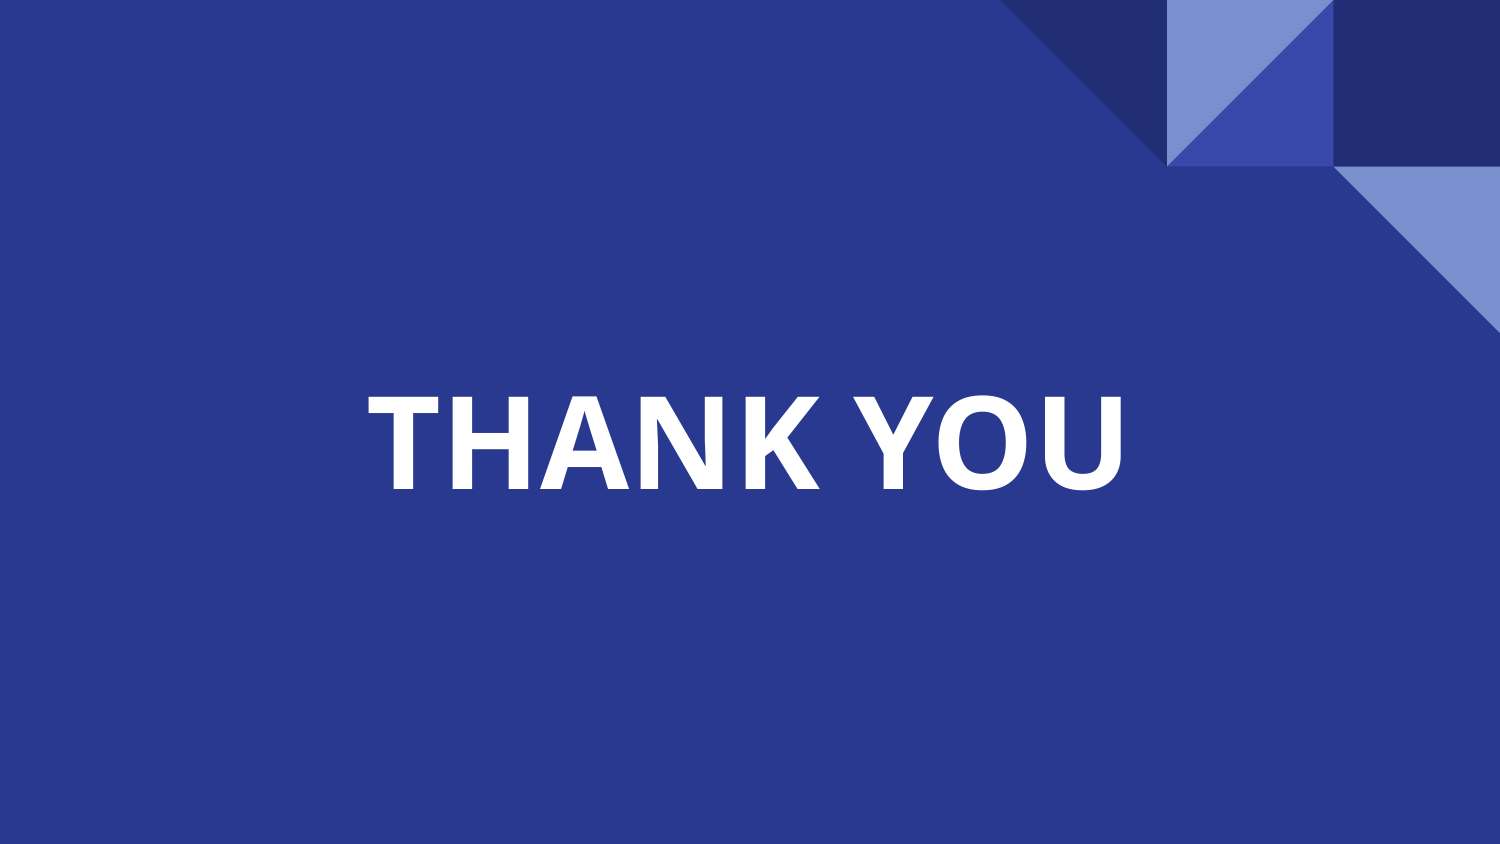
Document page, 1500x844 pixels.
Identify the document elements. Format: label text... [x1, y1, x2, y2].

title THANK YOU [156, 345, 1344, 531]
